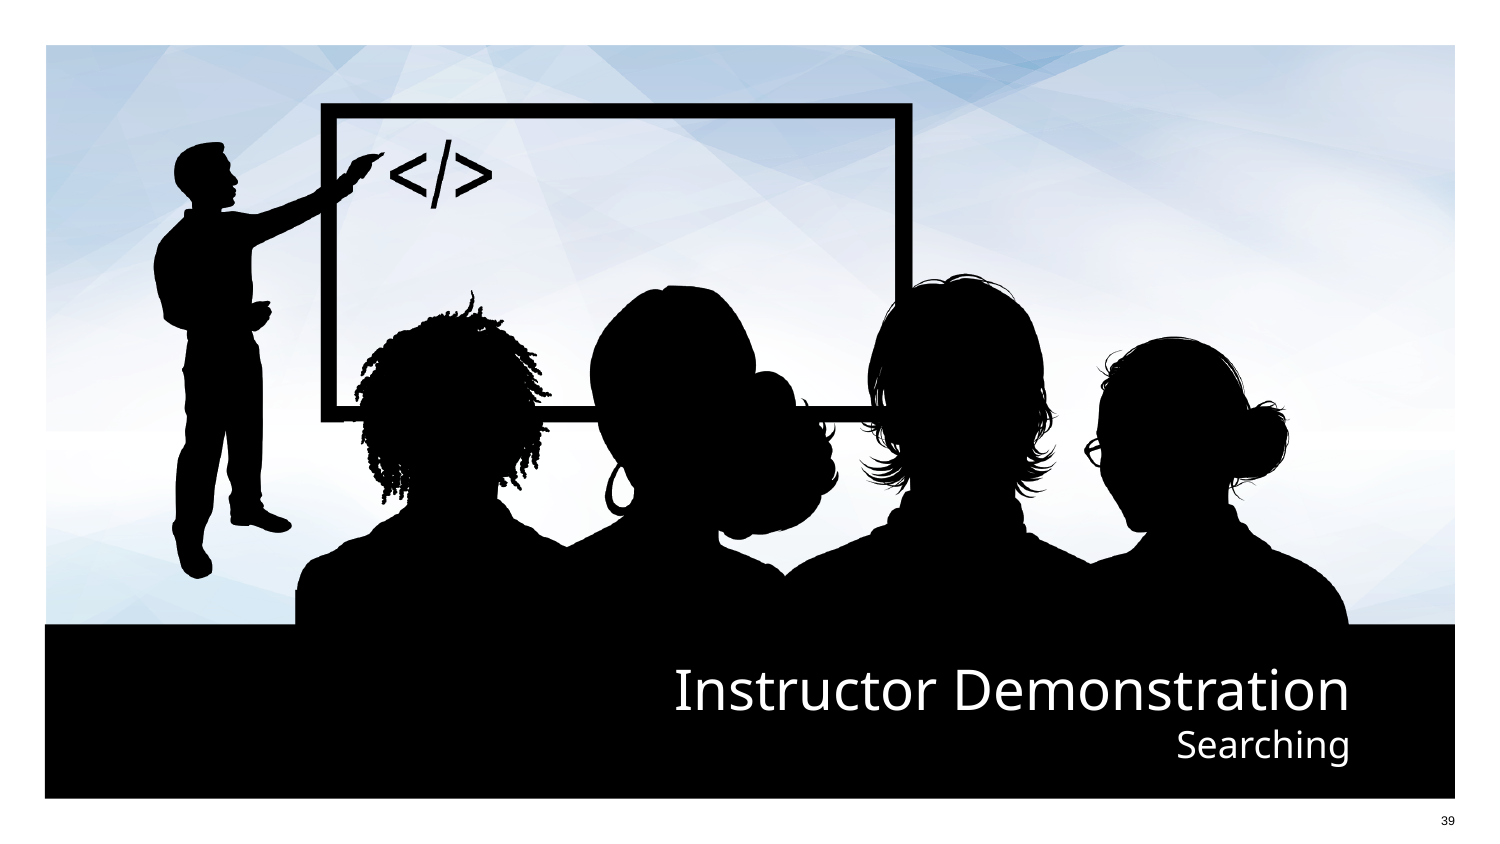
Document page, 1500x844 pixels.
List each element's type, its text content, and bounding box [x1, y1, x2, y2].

text_box 39 [1411, 813, 1455, 831]
picture [45, 0, 1468, 630]
title Searching [0, 719, 1500, 799]
